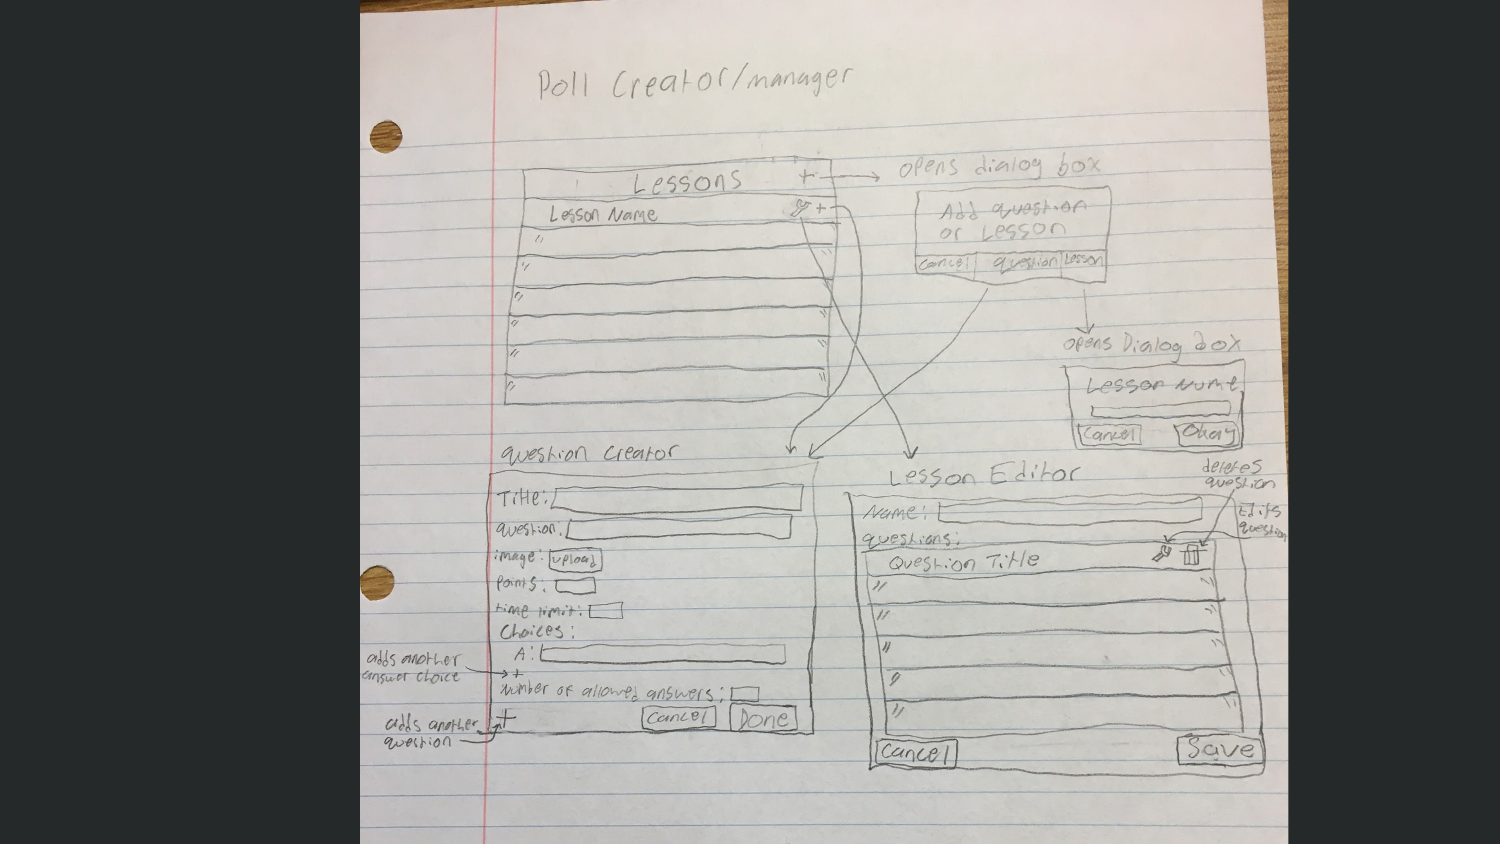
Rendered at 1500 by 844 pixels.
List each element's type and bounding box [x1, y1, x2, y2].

picture [359, 0, 1289, 844]
